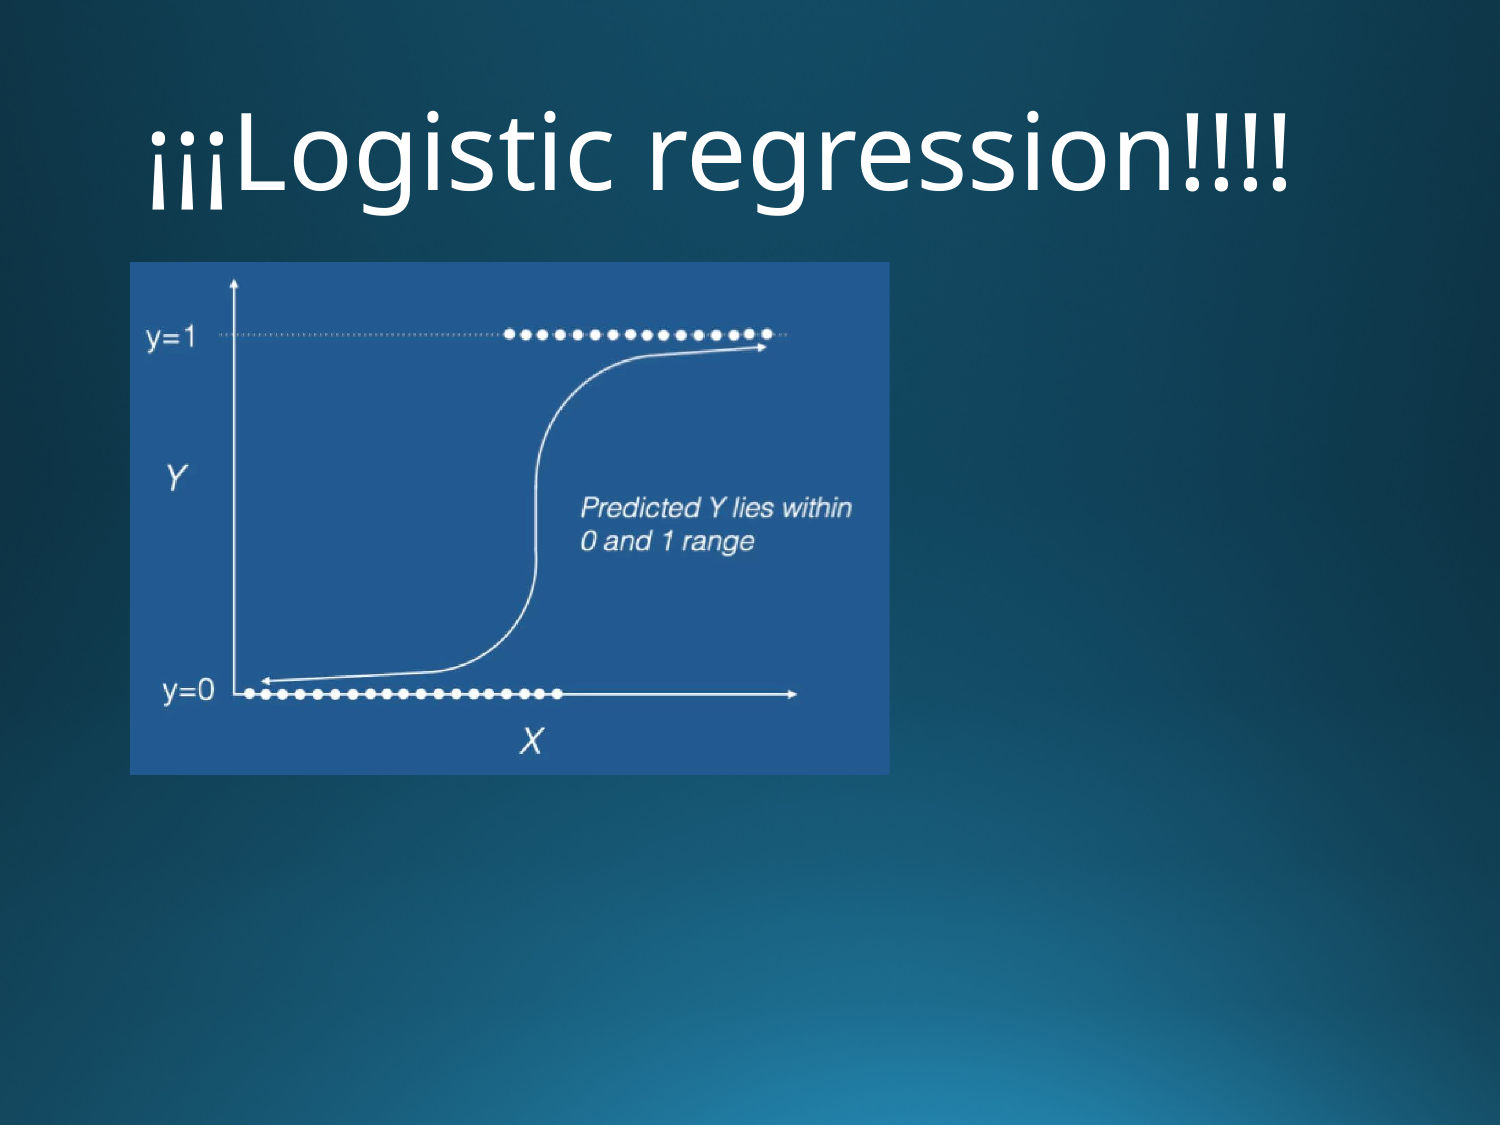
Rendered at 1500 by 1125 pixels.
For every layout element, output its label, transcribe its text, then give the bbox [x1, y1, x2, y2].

title ¡¡¡Logistic regression!!!! [129, 47, 1429, 263]
picture [0, 0, 1500, 1125]
